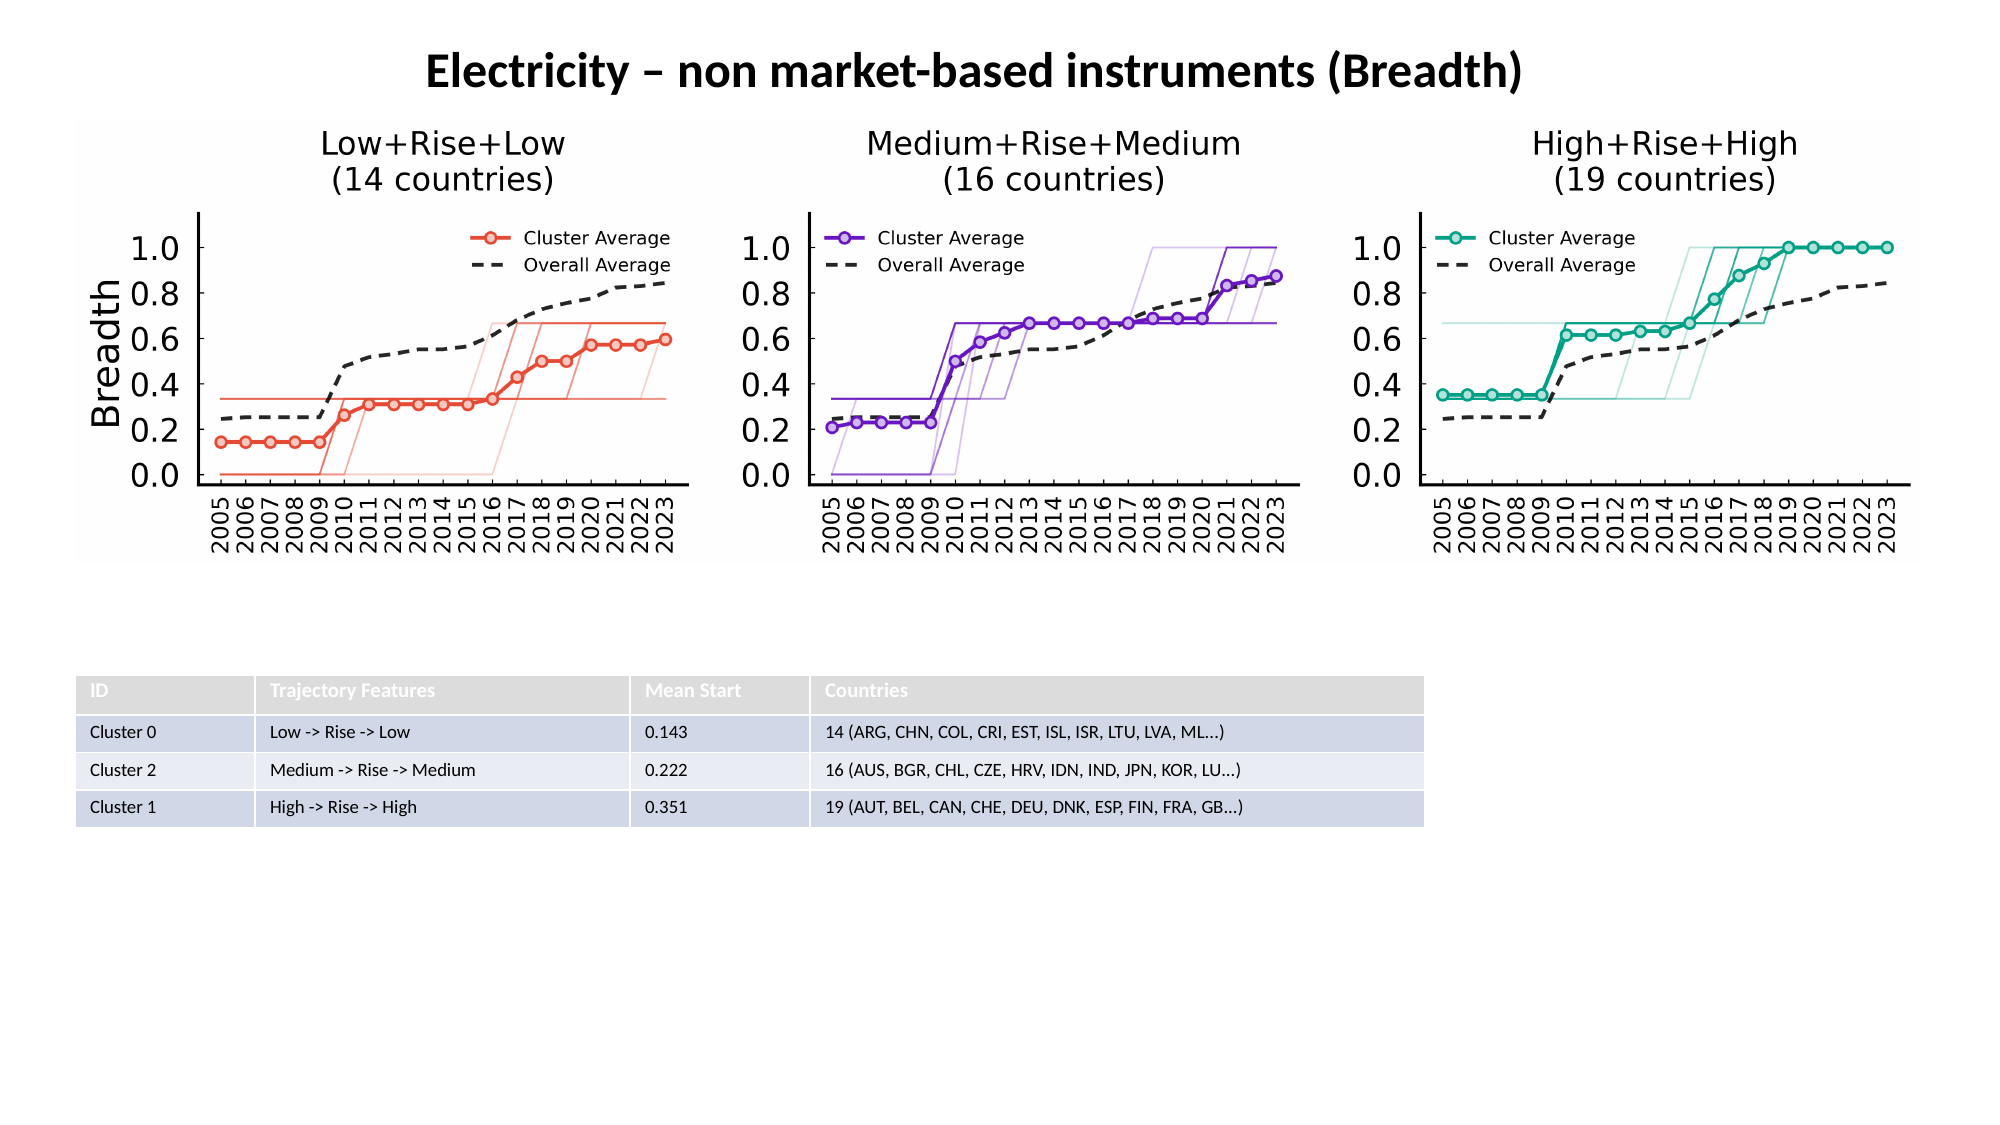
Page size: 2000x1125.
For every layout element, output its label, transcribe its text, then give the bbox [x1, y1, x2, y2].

table_cell Medium -> Rise -> Medium [256, 753, 629, 789]
table_cell Cluster 2 [76, 753, 254, 789]
table_cell 0.143 [631, 716, 809, 752]
table_cell 0.351 [631, 791, 809, 827]
table_header ID [76, 676, 254, 714]
table_cell Low -> Rise -> Low [256, 716, 629, 752]
table_header Trajectory Features [256, 676, 629, 714]
picture [74, 119, 1921, 563]
table_header Countries [811, 676, 1424, 714]
text_box Electricity – non market-based instruments (Breadth) [410, 29, 1540, 105]
table_cell Cluster 0 [76, 716, 254, 752]
table_cell 16 (AUS, BGR, CHL, CZE, HRV, IDN, IND, JPN, KOR, LU...) [811, 753, 1424, 789]
table_cell High -> Rise -> High [256, 791, 629, 827]
table_header Mean Start [631, 676, 809, 714]
table_cell Cluster 1 [76, 791, 254, 827]
table_cell 0.222 [631, 753, 809, 789]
table_cell 19 (AUT, BEL, CAN, CHE, DEU, DNK, ESP, FIN, FRA, GB...) [811, 791, 1424, 827]
table_cell 14 (ARG, CHN, COL, CRI, EST, ISL, ISR, LTU, LVA, ML...) [811, 716, 1424, 752]
